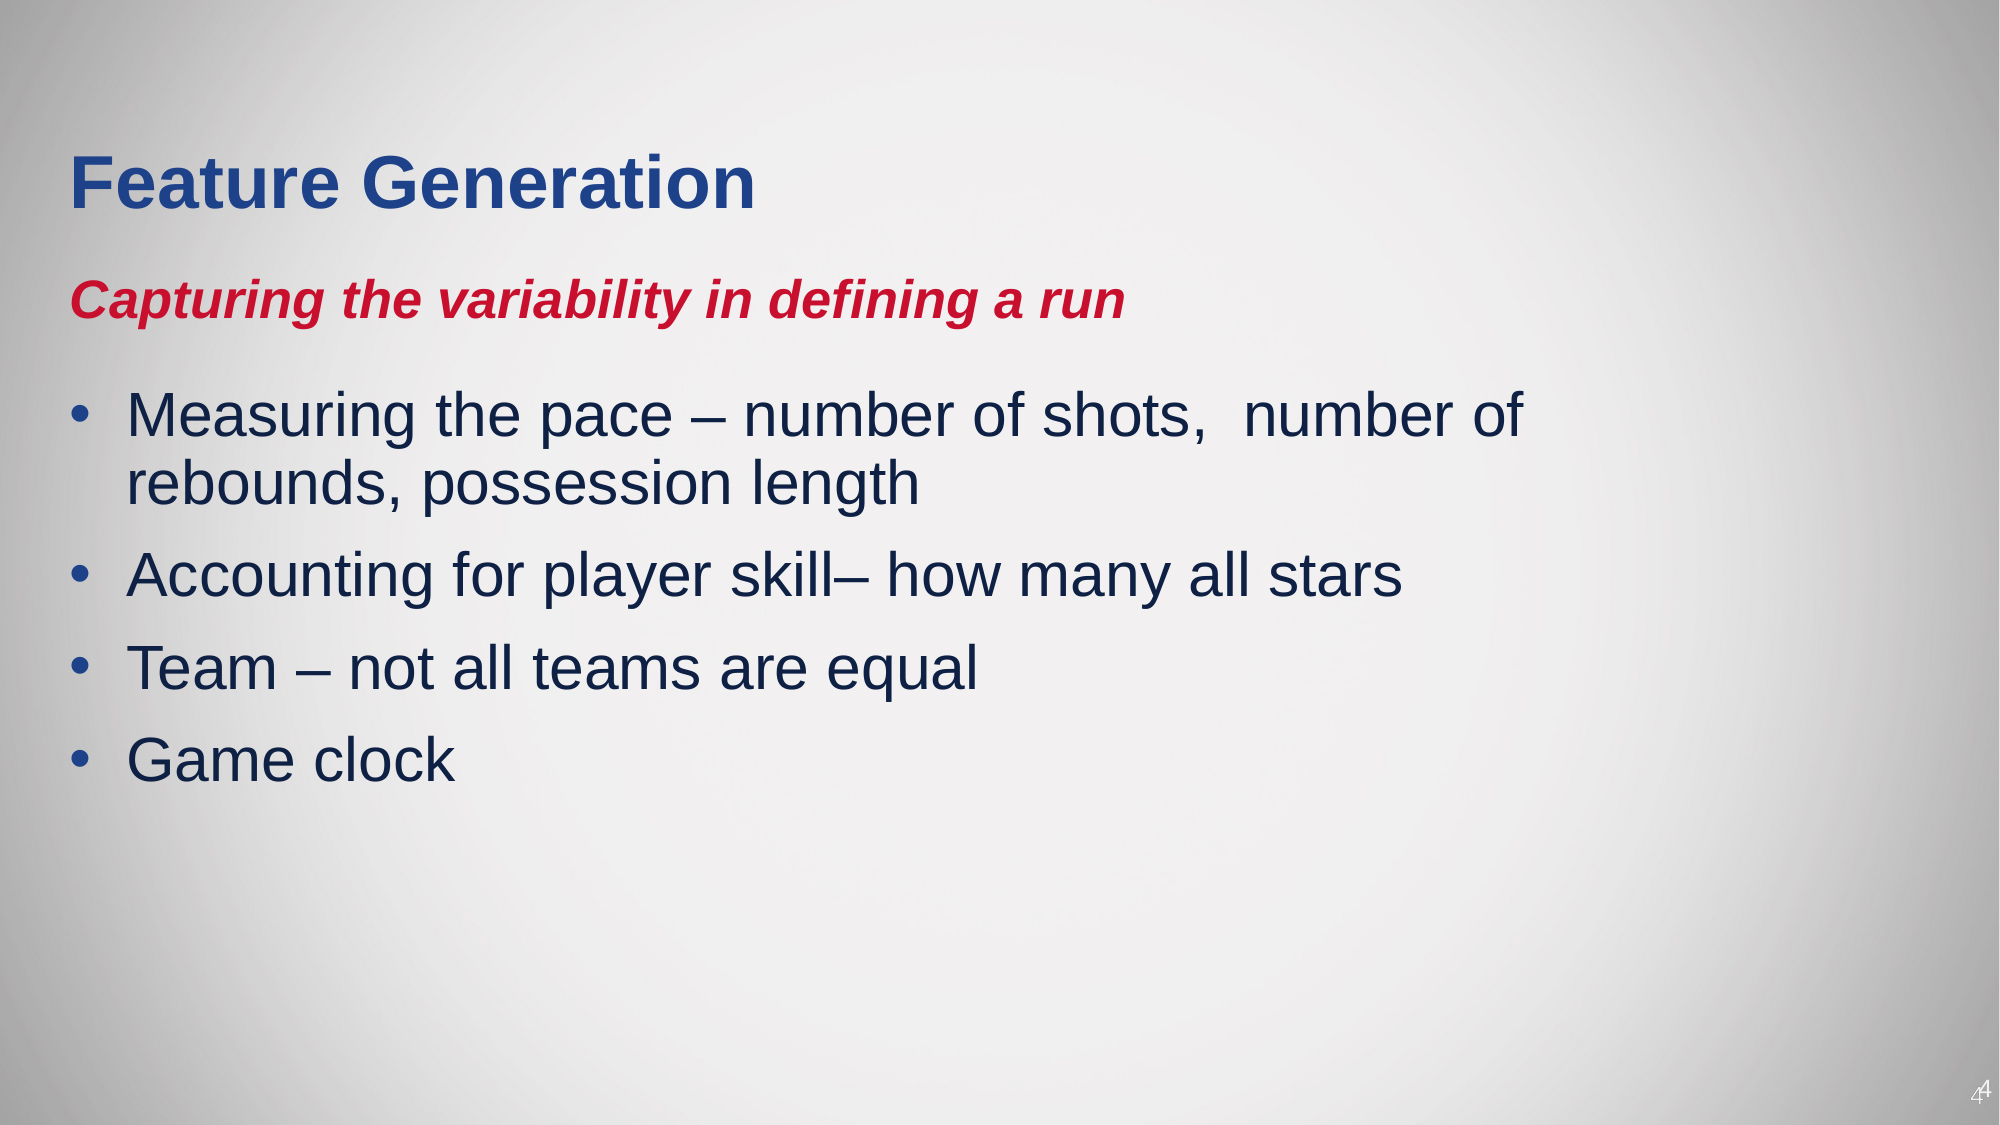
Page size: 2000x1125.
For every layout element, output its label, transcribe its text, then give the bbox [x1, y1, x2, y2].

list Capturing the variability in defining a run [39, 264, 1484, 376]
title Feature Generation [39, 74, 1681, 229]
list Measuring the pace – number of shots, number of rebounds, possession length Accounting for player skill– how many all stars Team – not all teams are equal Game clock [39, 375, 1838, 737]
text_box 4 [1532, 1065, 2000, 1125]
picture [0, 0, 2000, 1125]
